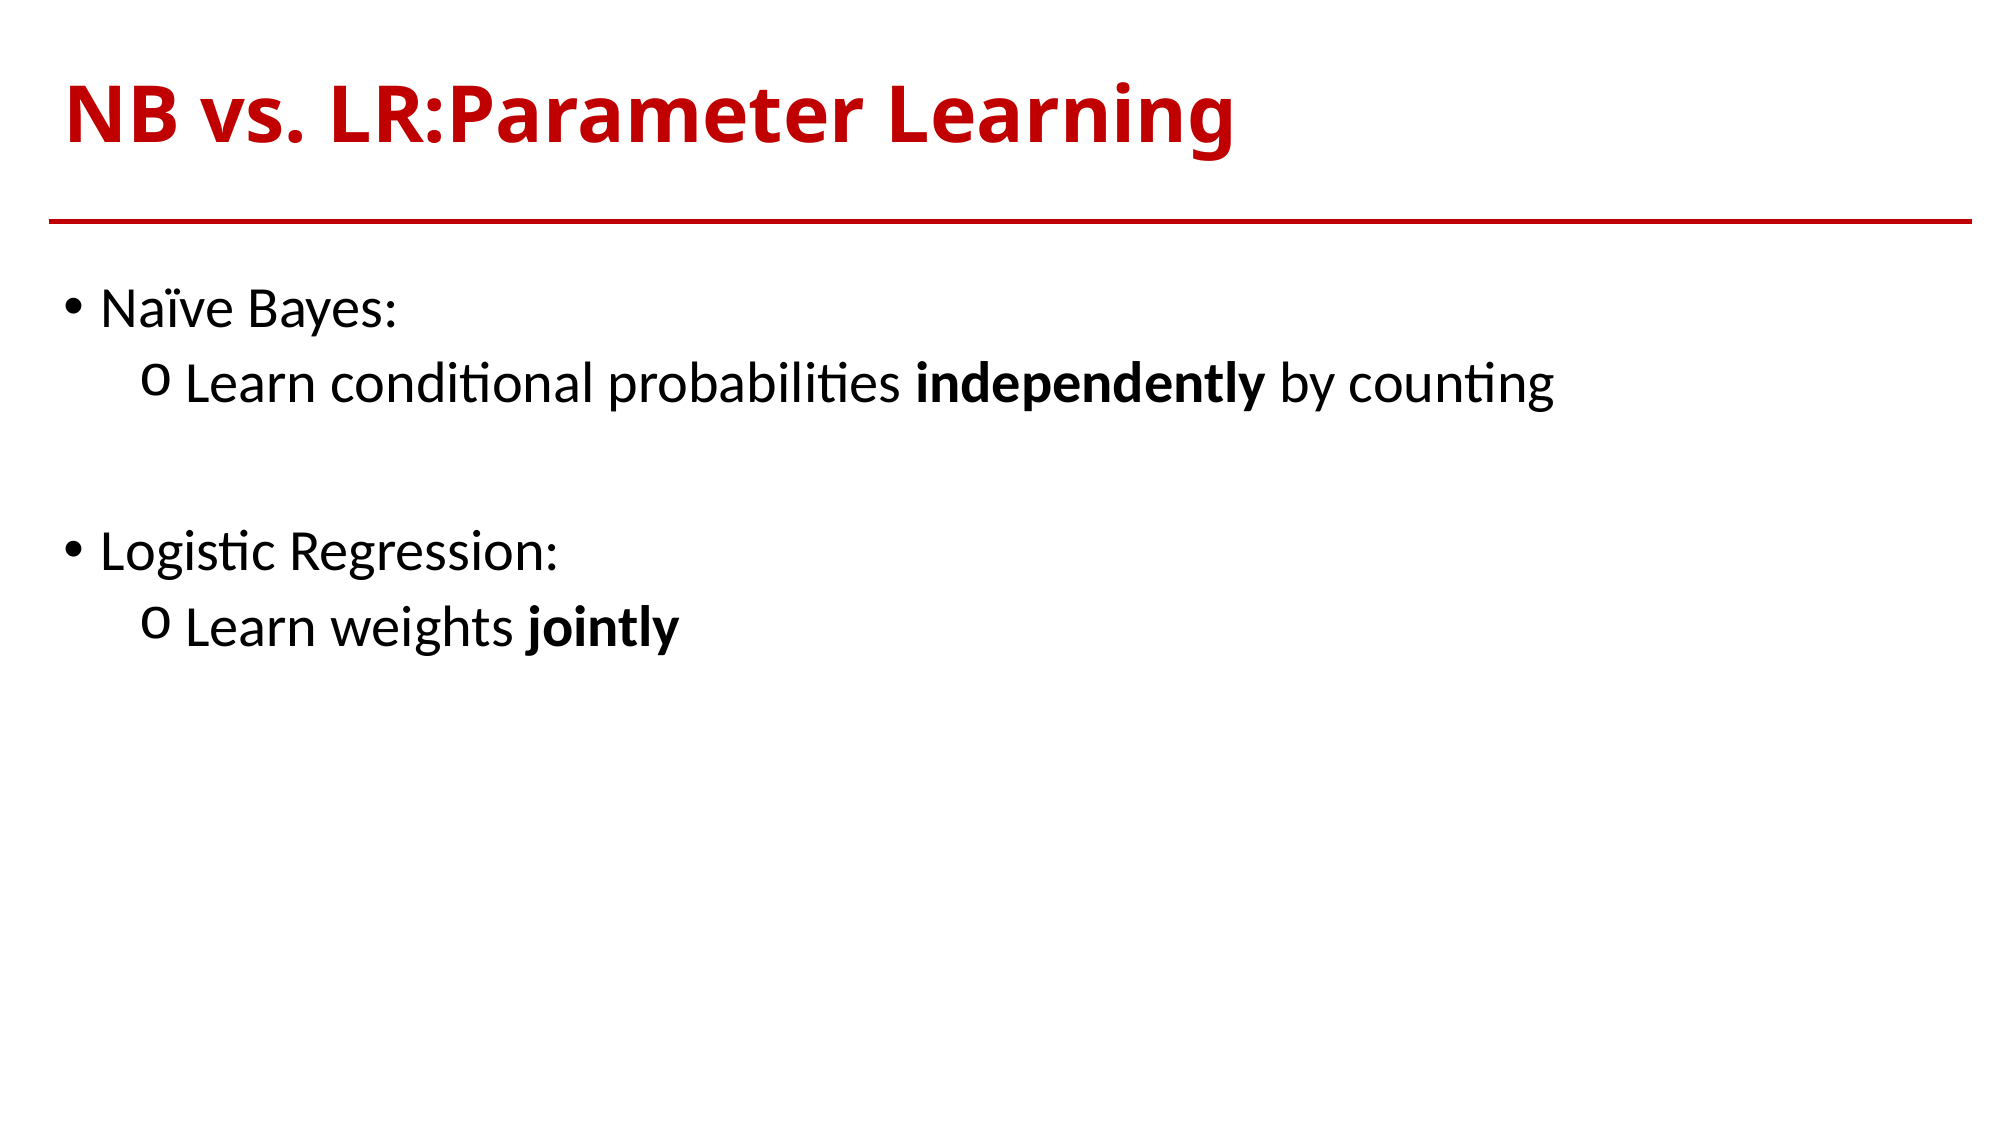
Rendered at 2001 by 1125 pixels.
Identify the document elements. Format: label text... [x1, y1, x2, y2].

title NB vs. LR:Parameter Learning [48, 41, 1972, 192]
list Naïve Bayes: Learn conditional probabilities independently by counting Logistic Regression: Learn weights jointly [48, 269, 1758, 1012]
